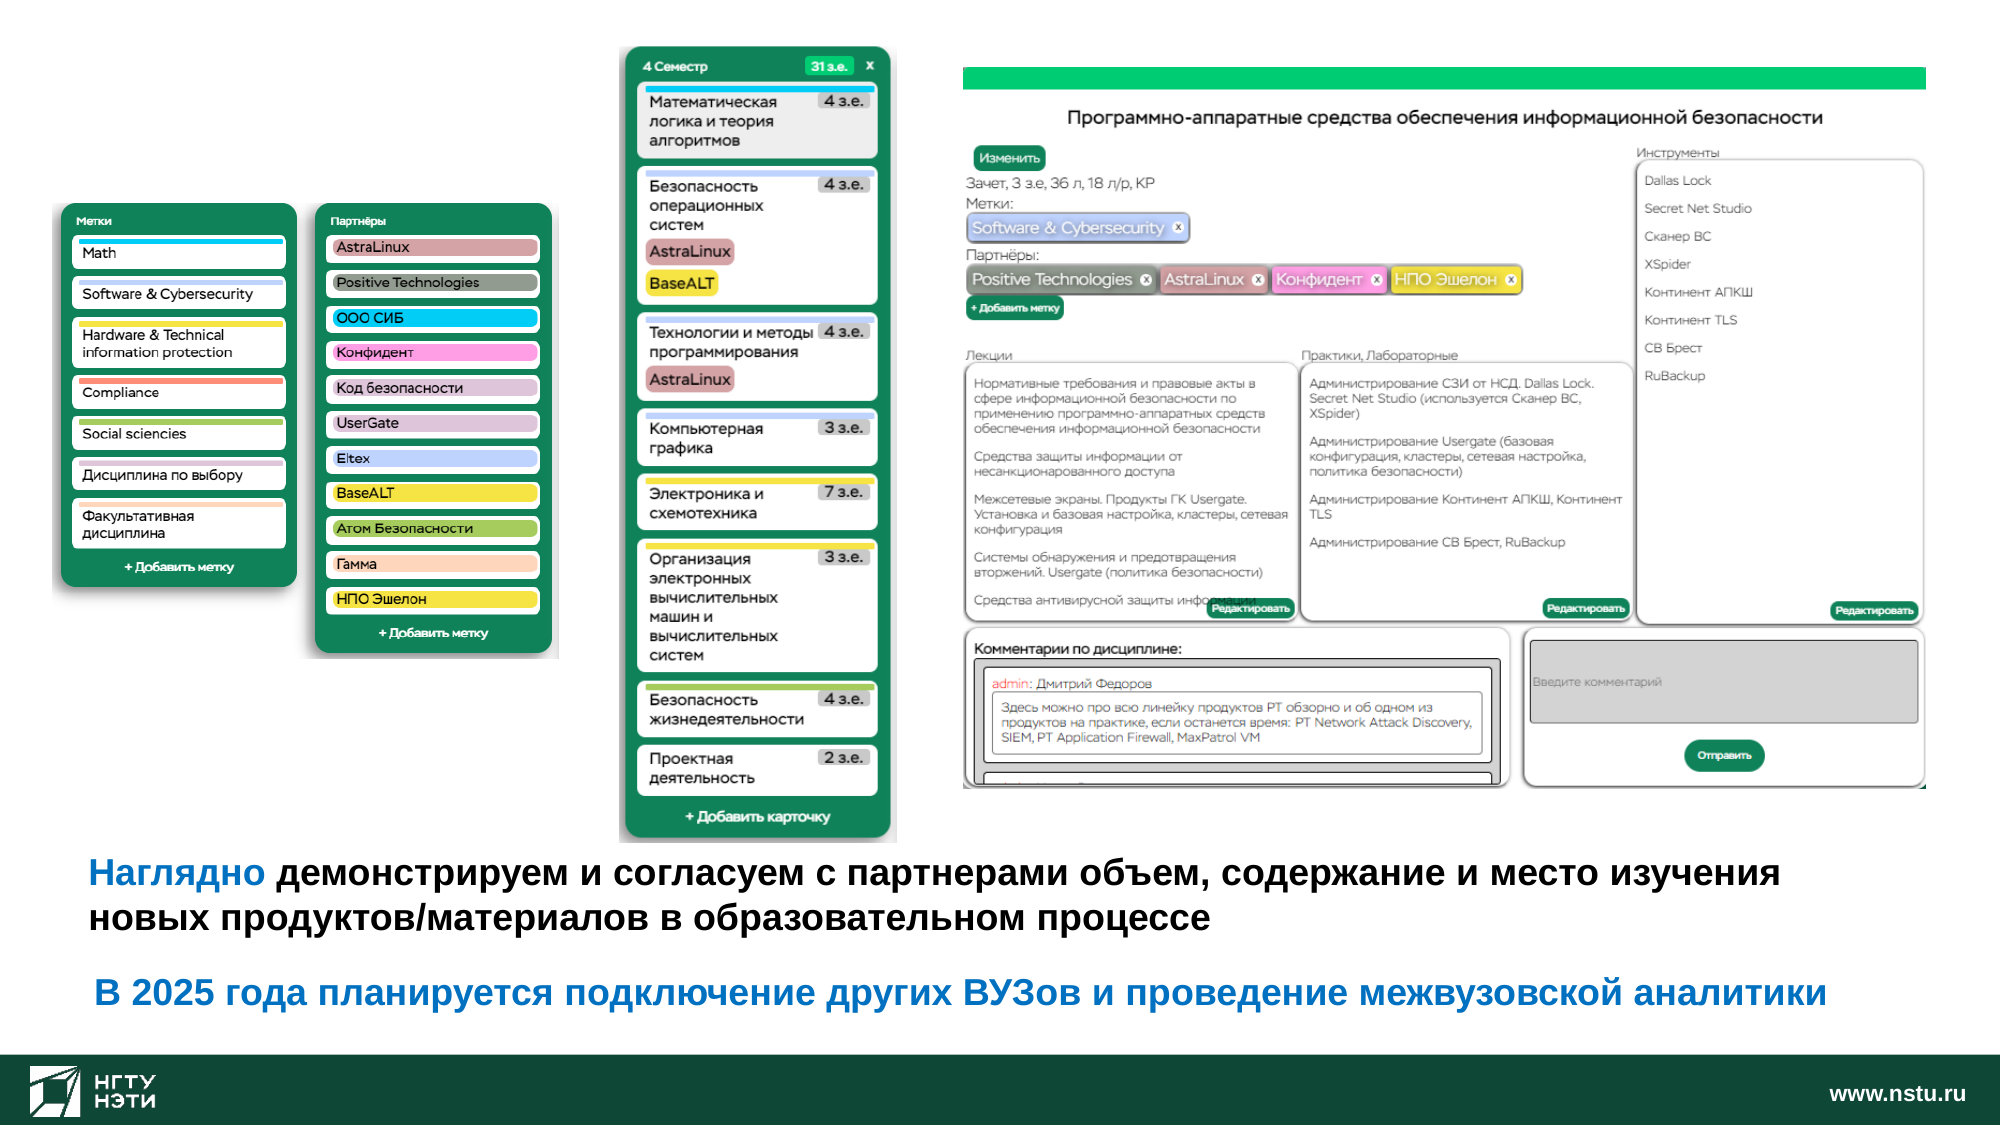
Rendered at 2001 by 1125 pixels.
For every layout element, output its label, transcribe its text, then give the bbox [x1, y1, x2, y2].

picture [619, 40, 897, 843]
picture [963, 67, 1926, 790]
text_box В 2025 года планируется подключение других ВУЗов и проведение межвузовской аналитики [79, 960, 1894, 1021]
picture [30, 1066, 156, 1117]
text_box Наглядно демонстрируем и согласуем с партнерами объем, содержание и место изучения новых продуктов/материалов в образовательном процессе [73, 841, 1905, 946]
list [52, 197, 559, 659]
